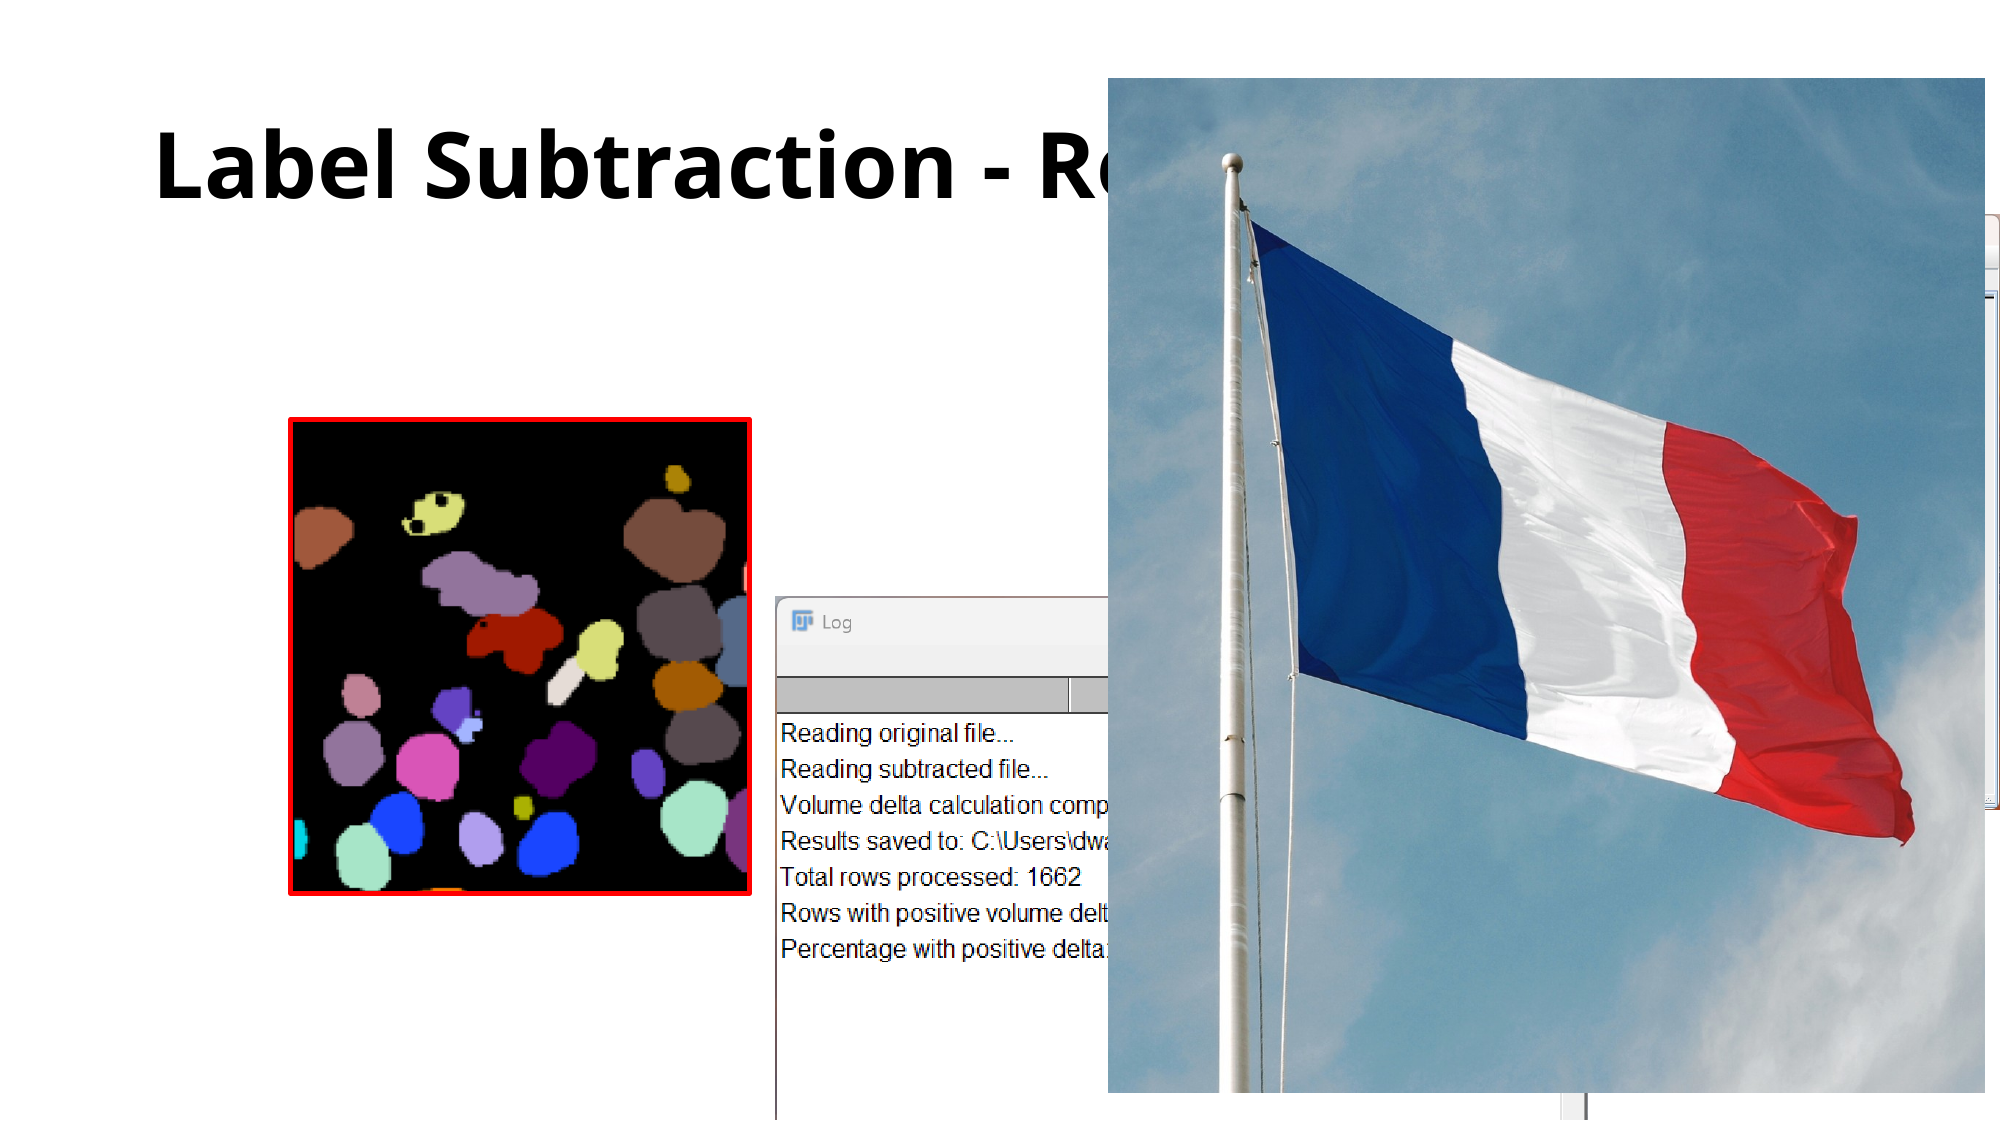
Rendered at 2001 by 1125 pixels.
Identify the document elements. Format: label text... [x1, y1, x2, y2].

picture [774, 77, 2000, 1120]
title Label Subtraction - Results [137, 59, 1863, 278]
picture [292, 420, 748, 892]
